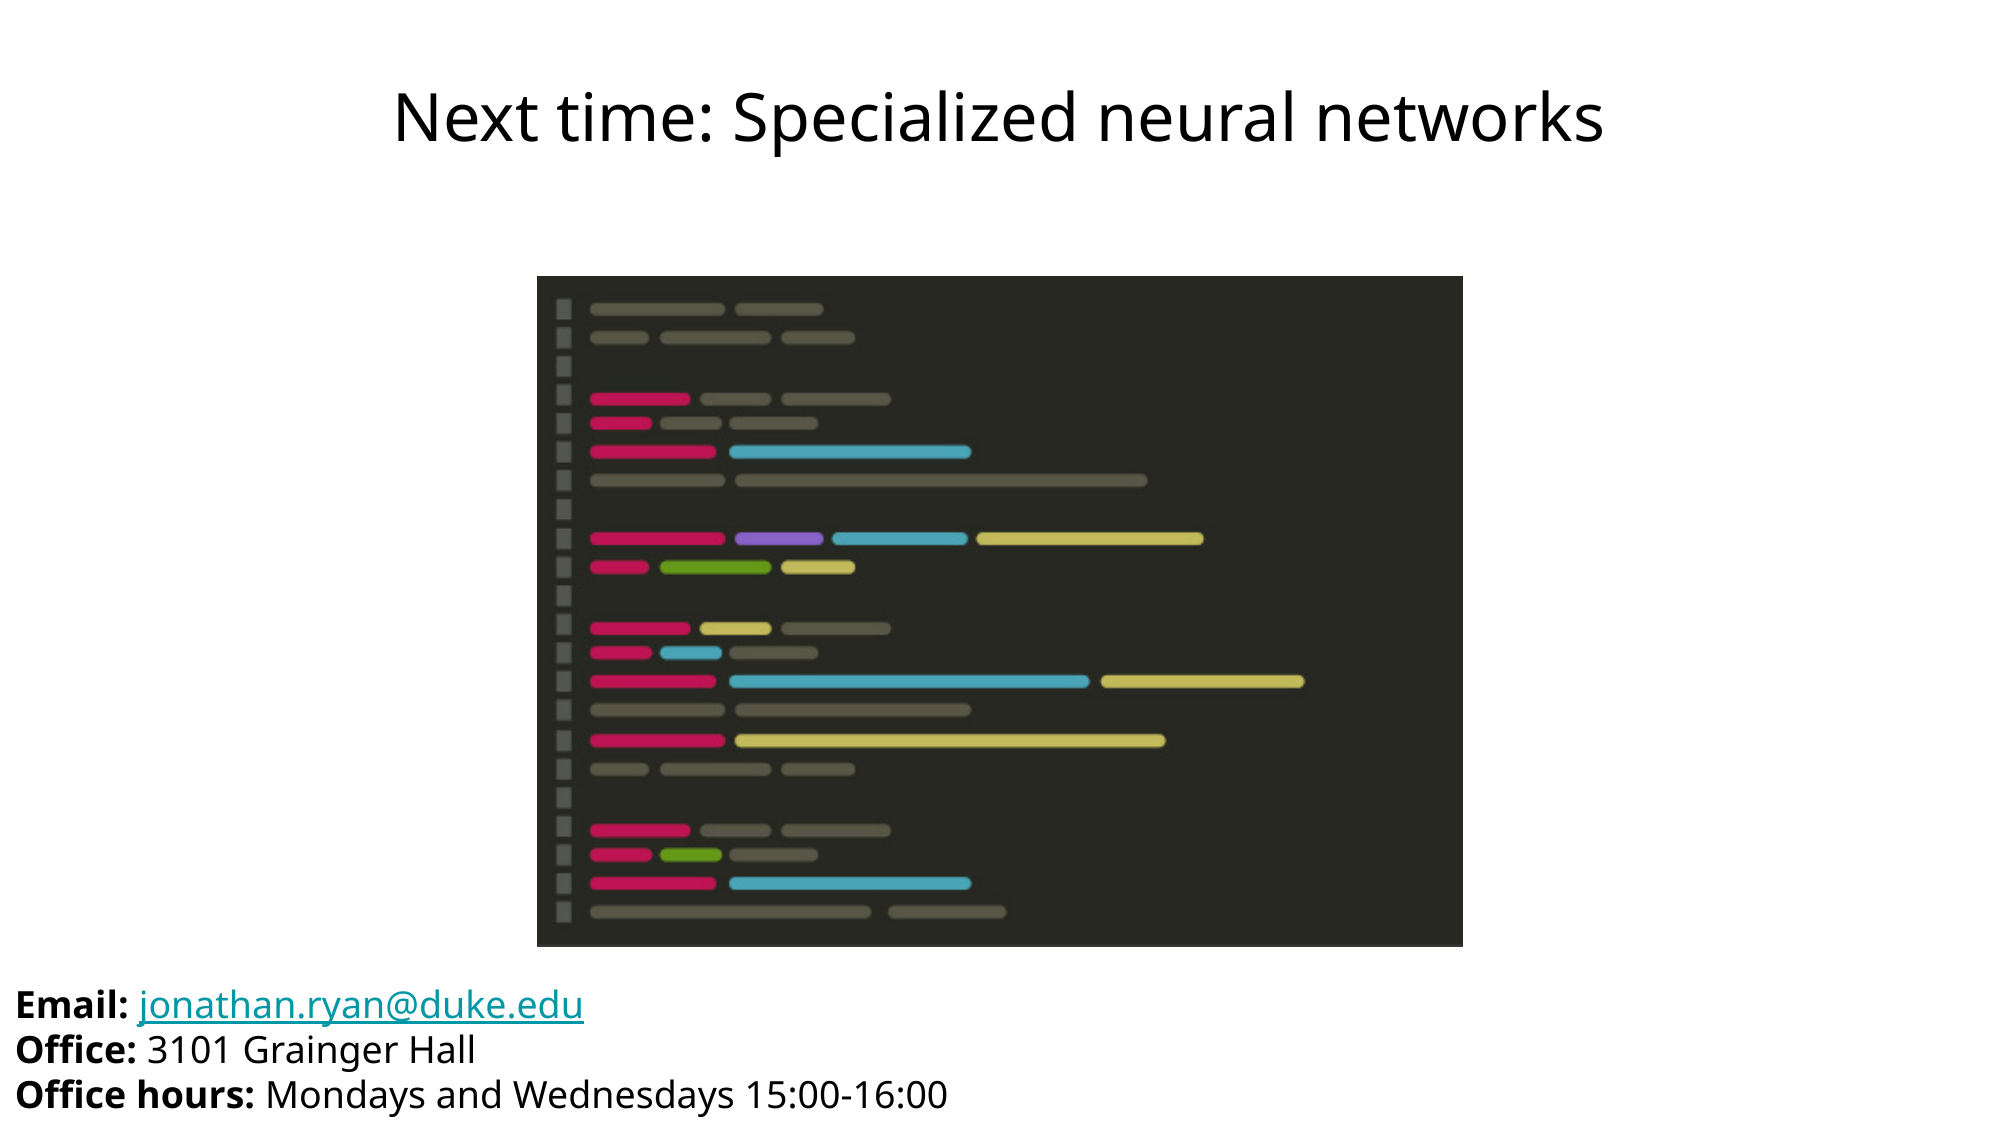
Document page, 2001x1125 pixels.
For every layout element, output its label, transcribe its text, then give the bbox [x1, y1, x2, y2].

picture [537, 276, 1463, 948]
text_box Email: jonathan.ryan@duke.edu Office: 3101 Grainger Hall Office hours: Mondays and Wednesdays 15:00-16:00 [0, 973, 1118, 1124]
text_box Next time: Specialized neural networks [204, 34, 1795, 175]
